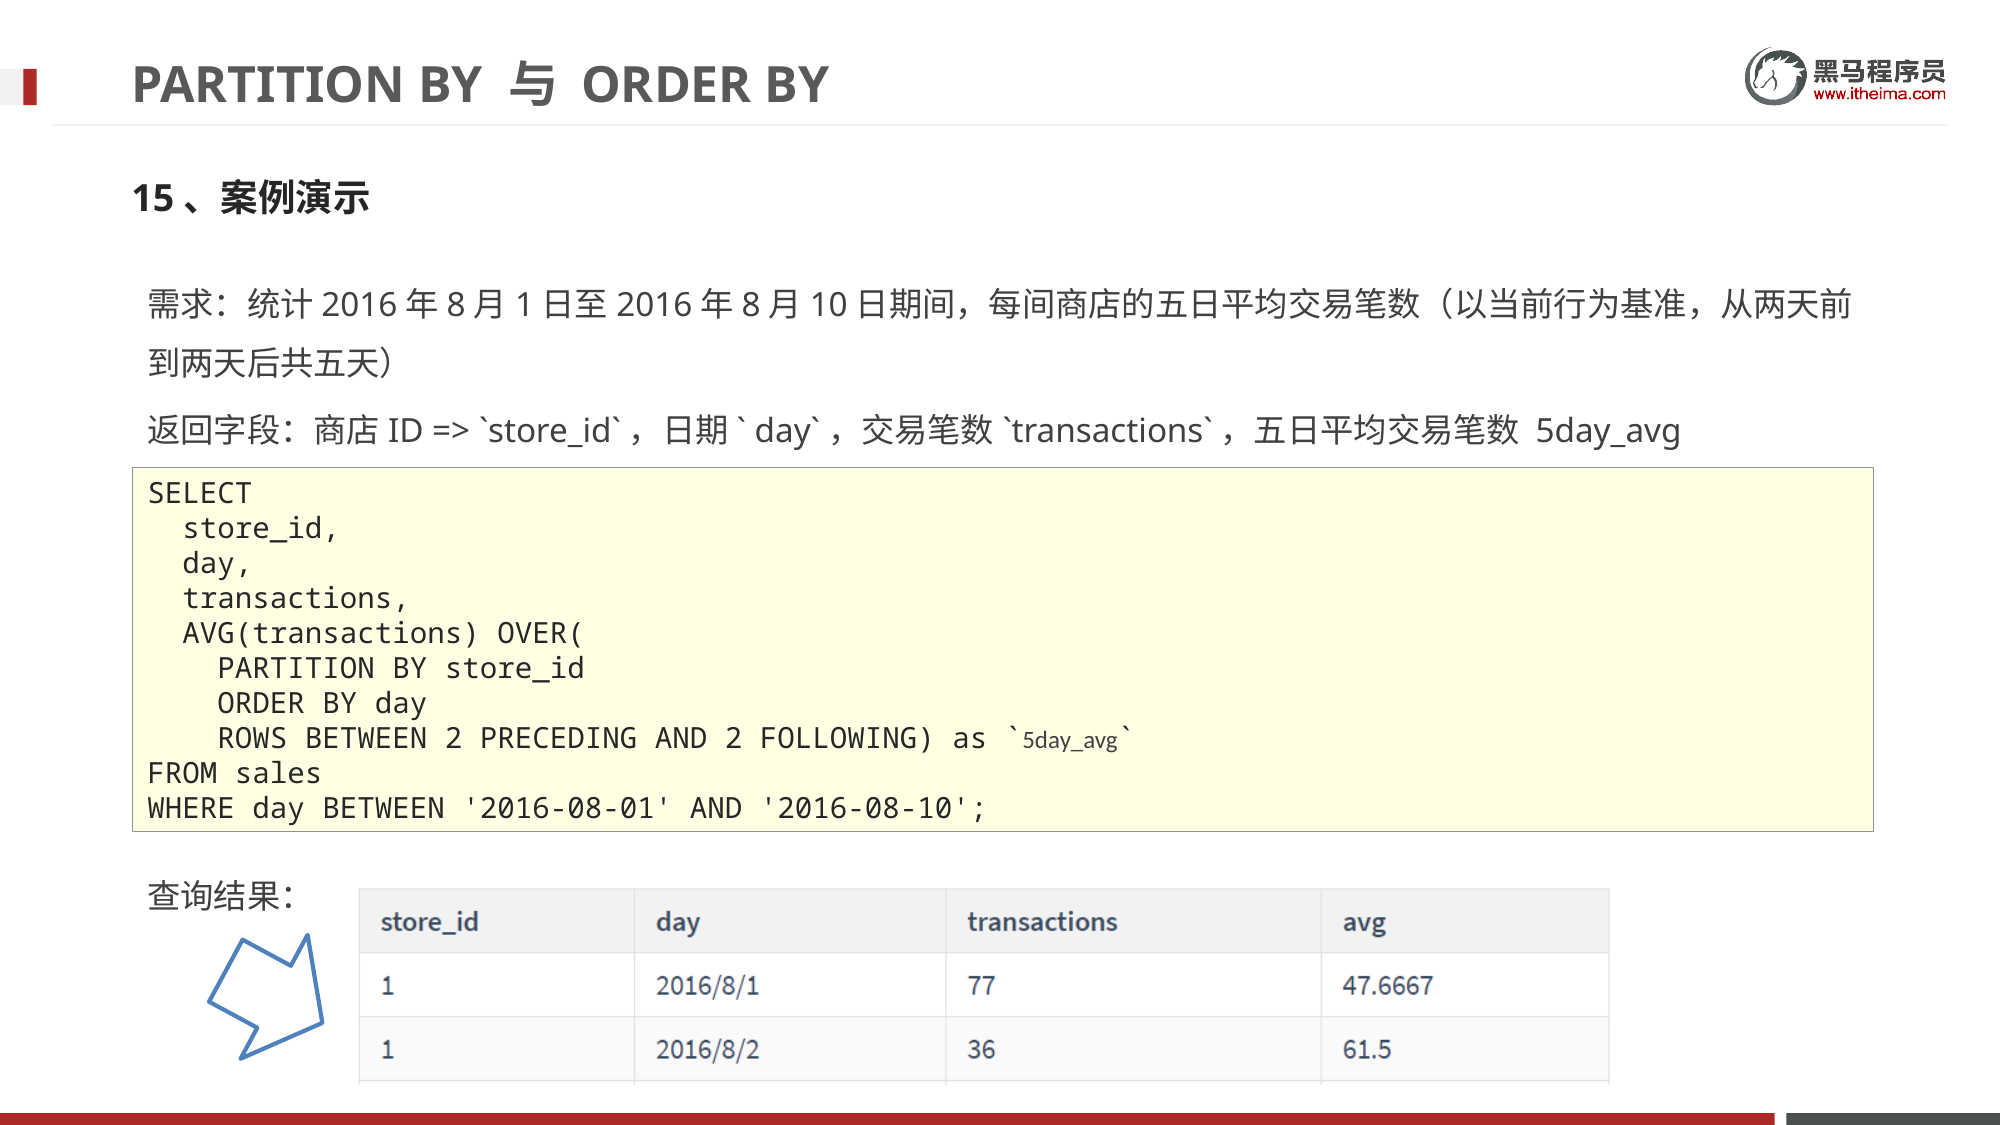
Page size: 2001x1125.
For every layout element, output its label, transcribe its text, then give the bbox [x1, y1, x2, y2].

picture [355, 885, 1616, 1086]
picture [1744, 46, 1946, 106]
title PARTITION BY 与 ORDER BY [116, 40, 1556, 125]
text_box SELECT store_id, day, transactions, AVG(transactions) OVER( PARTITION BY store_id ORDER BY day ROWS BETWEEN 2 PRECEDING AND 2 FOLLOWING) as `5day_avg` FROM sales WHERE day BETWEEN '2016-08-01' AND '2016-08-10'; [132, 467, 1873, 832]
text_box [207, 932, 325, 1061]
list 15、案例演示 [116, 154, 1880, 239]
list 需求：统计2016年8月1日至2016年8月10日期间，每间商店的五日平均交易笔数（以当前行为基准，从两天前到两天后共五天） 返回字段：商店ID => `store_id`，日期` day`，交易笔数`transactions`，五日平均交易笔数 5day_avg 查询结果： [132, 255, 1896, 1085]
